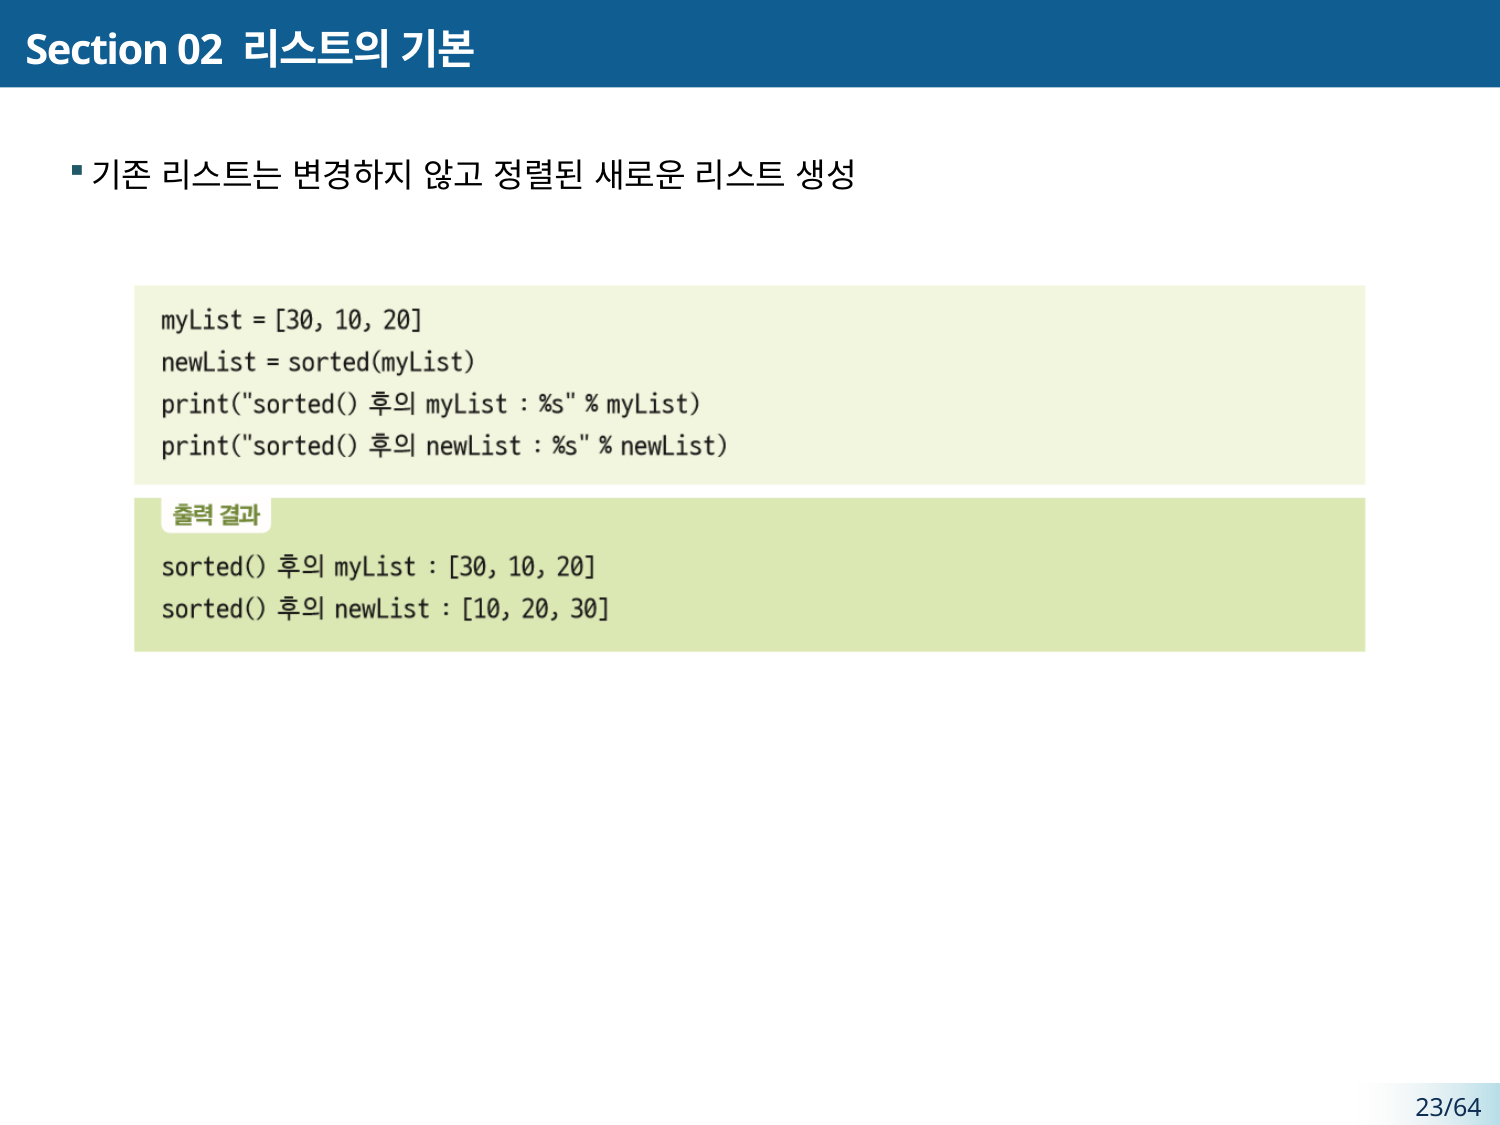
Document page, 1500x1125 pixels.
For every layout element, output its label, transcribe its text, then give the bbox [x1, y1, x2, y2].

title Section 02 리스트의 기본 [10, 8, 1288, 87]
picture [129, 281, 1371, 655]
list 기존 리스트는 변경하지 않고 정렬된 새로운 리스트 생성 [10, 126, 1481, 1057]
